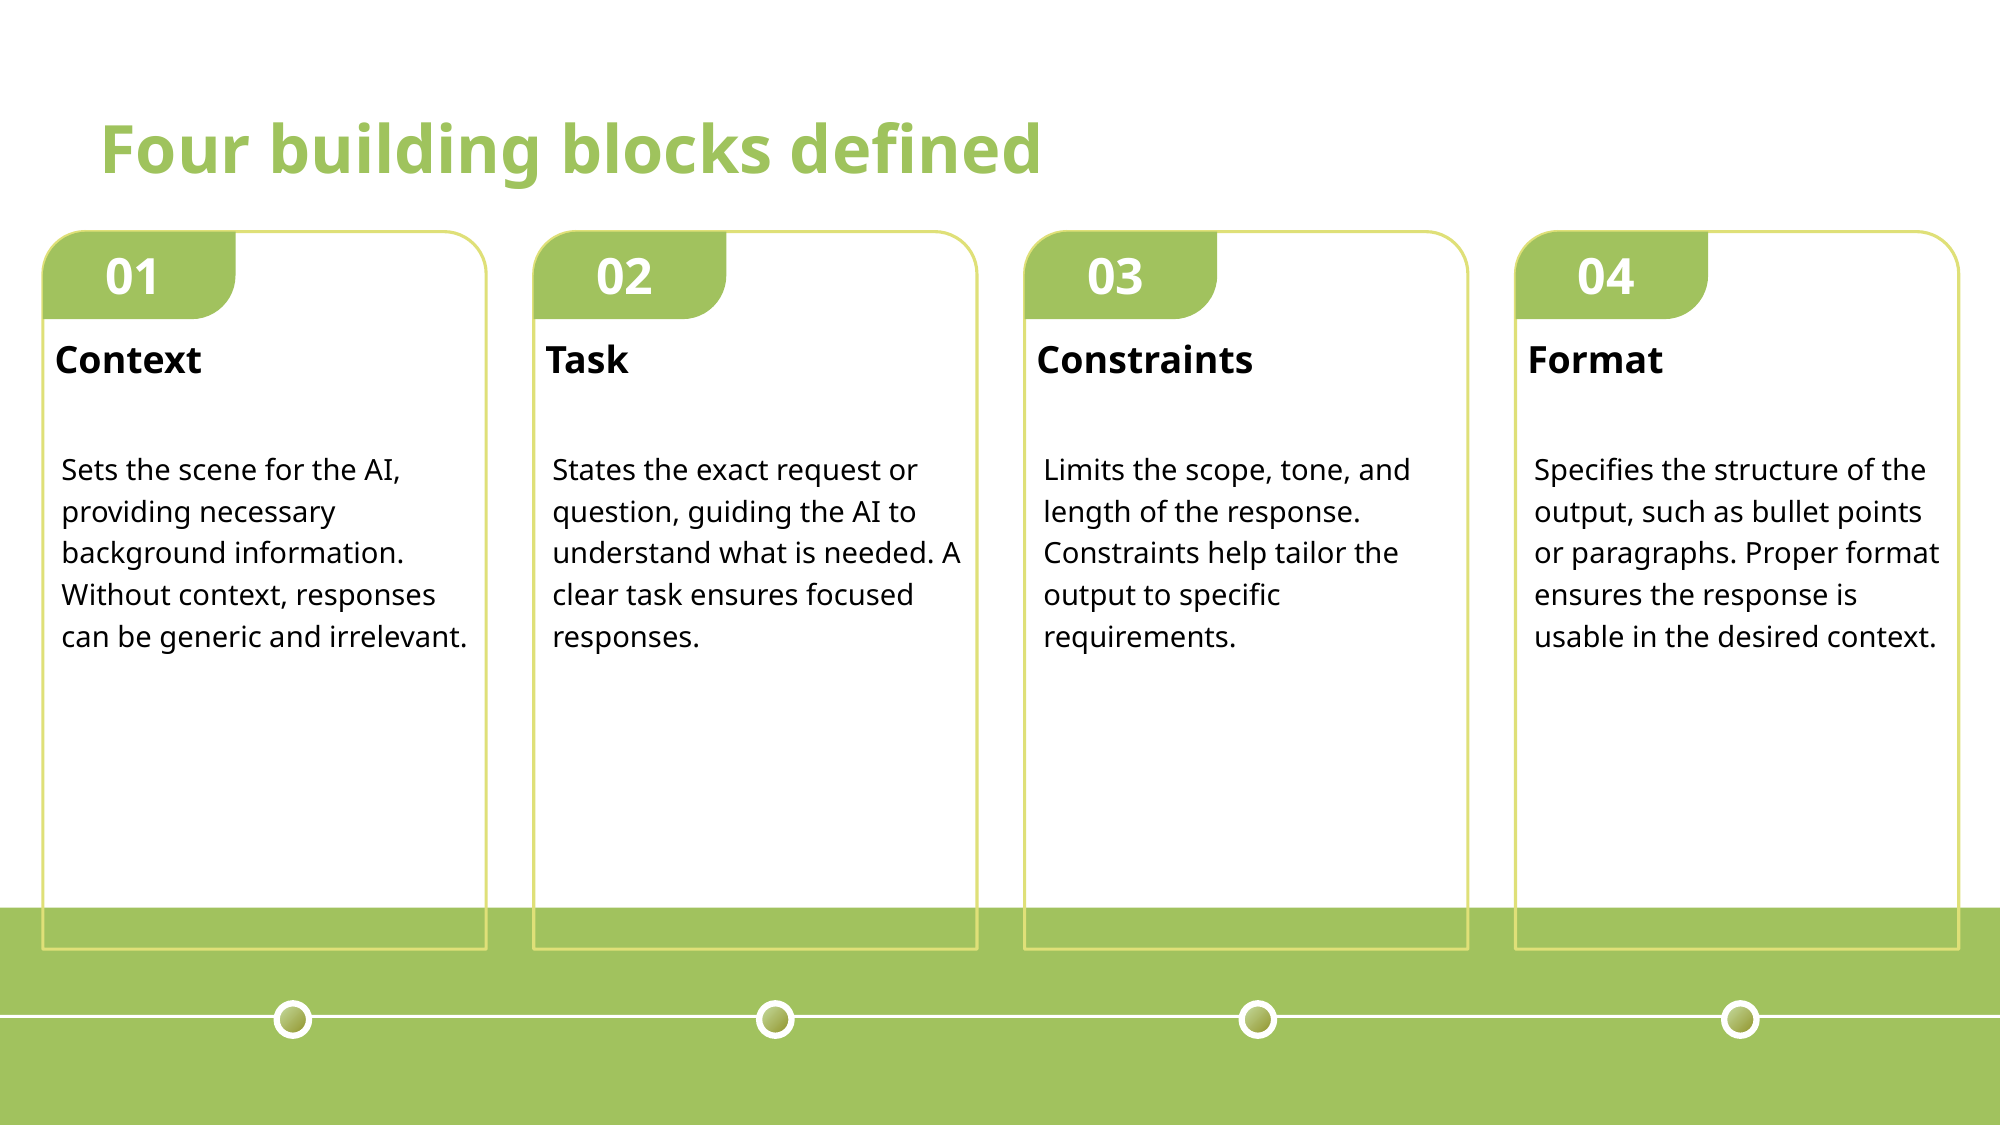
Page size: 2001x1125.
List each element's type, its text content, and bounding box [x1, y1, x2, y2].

text_box [759, 1003, 792, 1036]
text_box Context [39, 328, 473, 389]
text_box 03 [1072, 236, 1180, 312]
text_box Four building blocks defined [84, 98, 1692, 194]
text_box [42, 231, 236, 320]
text_box Format [1512, 328, 1946, 389]
text_box [1724, 1003, 1757, 1036]
text_box [0, 907, 2000, 1016]
text_box 01 [90, 236, 198, 312]
text_box [276, 1003, 310, 1036]
text_box Sets the scene for the AI, providing necessary background information. Without context, responses can be generic and irrelevant. [46, 436, 490, 662]
text_box [1515, 231, 1959, 950]
text_box [533, 231, 727, 320]
text_box [1241, 1003, 1275, 1036]
text_box [42, 231, 487, 950]
text_box Limits the scope, tone, and length of the response. Constraints help tailor the output to specific requirements. [1028, 436, 1472, 662]
text_box Specifies the structure of the output, such as bullet points or paragraphs. Proper format ensures the response is usable in the desired context. [1519, 436, 1963, 662]
text_box 04 [1563, 236, 1671, 312]
text_box States the exact request or question, guiding the AI to understand what is needed. A clear task ensures focused responses. [537, 436, 981, 662]
text_box [1024, 231, 1468, 950]
text_box [1024, 231, 1218, 320]
text_box 02 [581, 236, 689, 312]
text_box [0, 1017, 2000, 1125]
text_box Task [530, 328, 964, 389]
text_box Constraints [1021, 328, 1455, 389]
text_box [1515, 231, 1709, 320]
text_box [533, 231, 977, 950]
